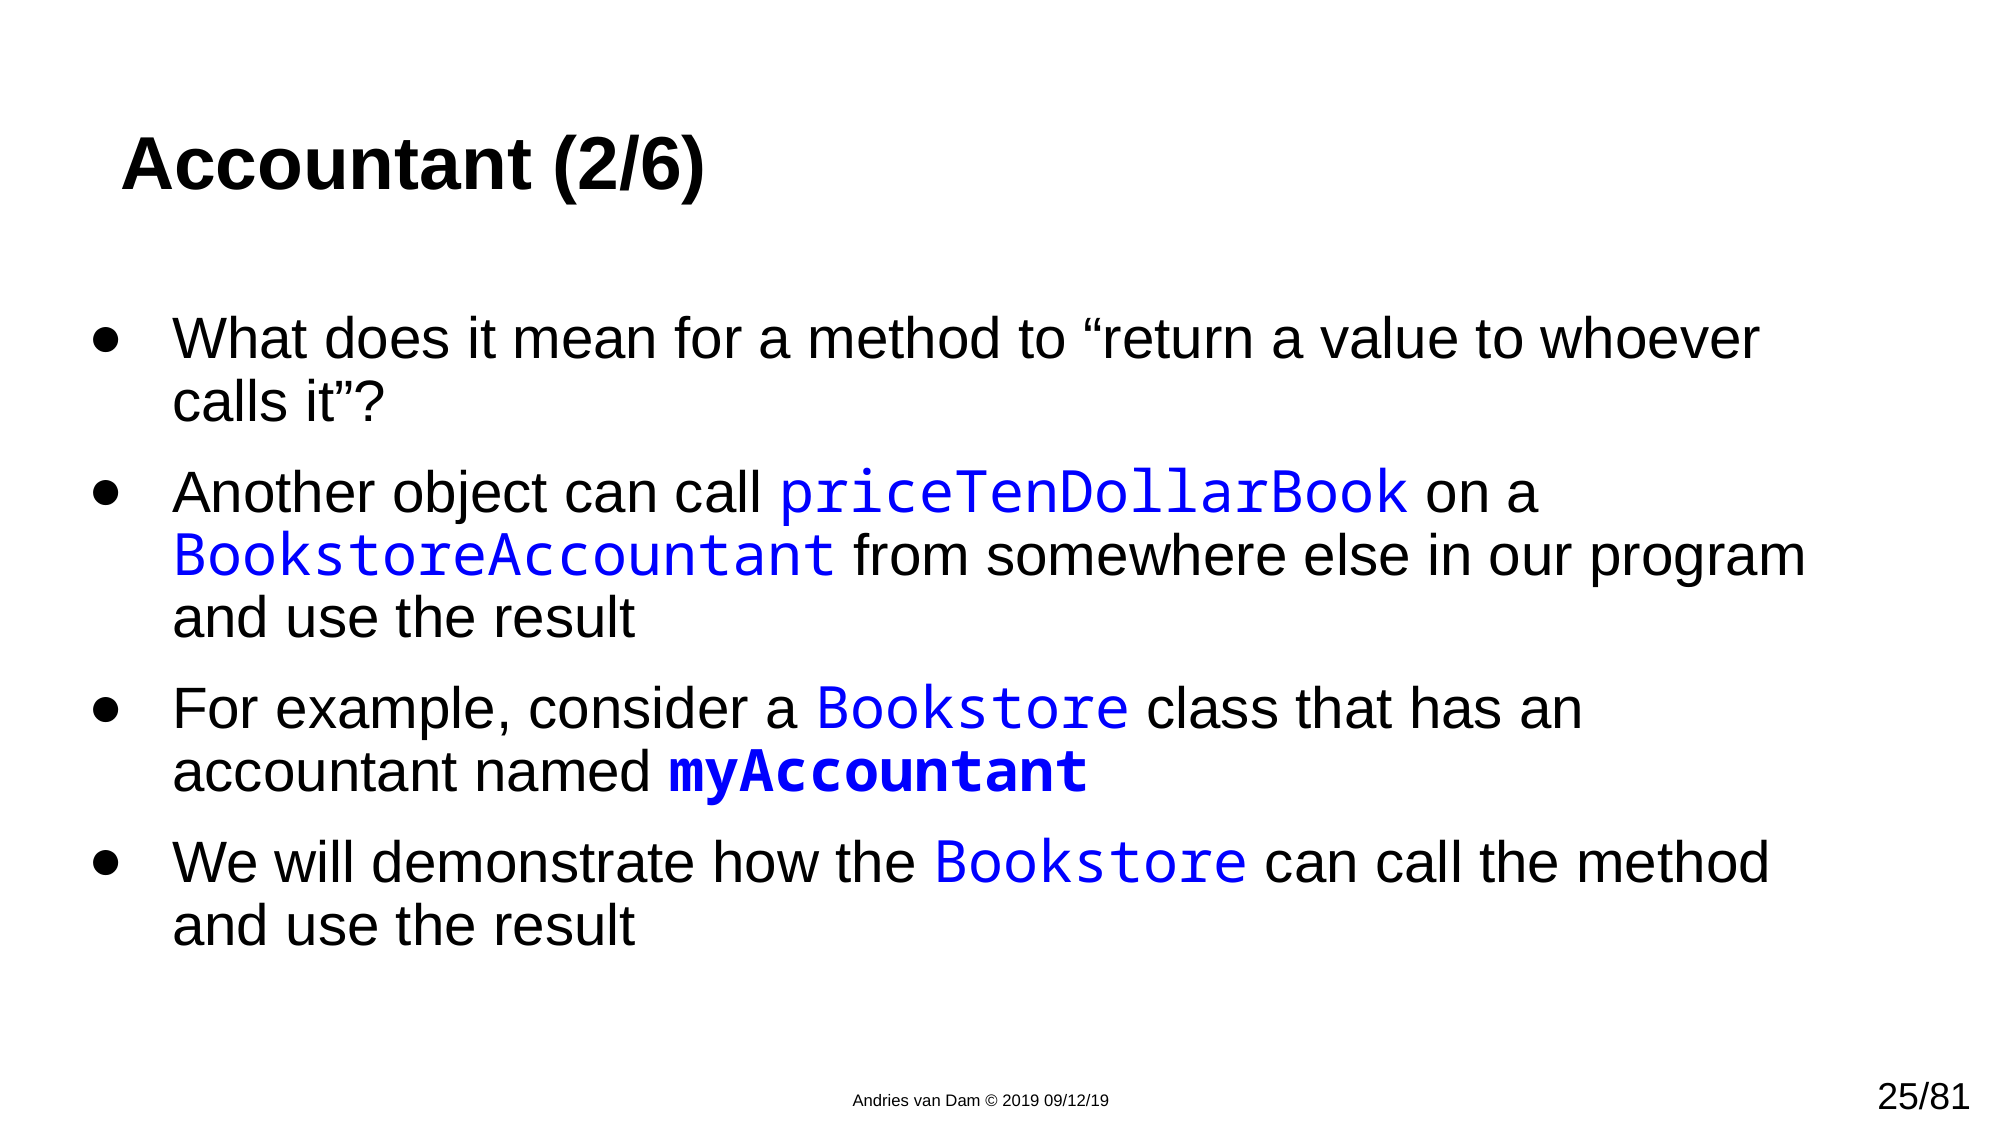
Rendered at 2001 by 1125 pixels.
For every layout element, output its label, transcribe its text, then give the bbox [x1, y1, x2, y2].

title Accountant (2/6) [99, 38, 1900, 226]
list What does it mean for a method to “return a value to whoever calls it”? Another object can call priceTenDollarBook on a BookstoreAccountant from somewhere else in our program and use the result For example, consider a Bookstore class that has an accountant named myAccountant We will demonstrate how the Bookstore can call the method and use the result [0, 225, 1900, 1041]
